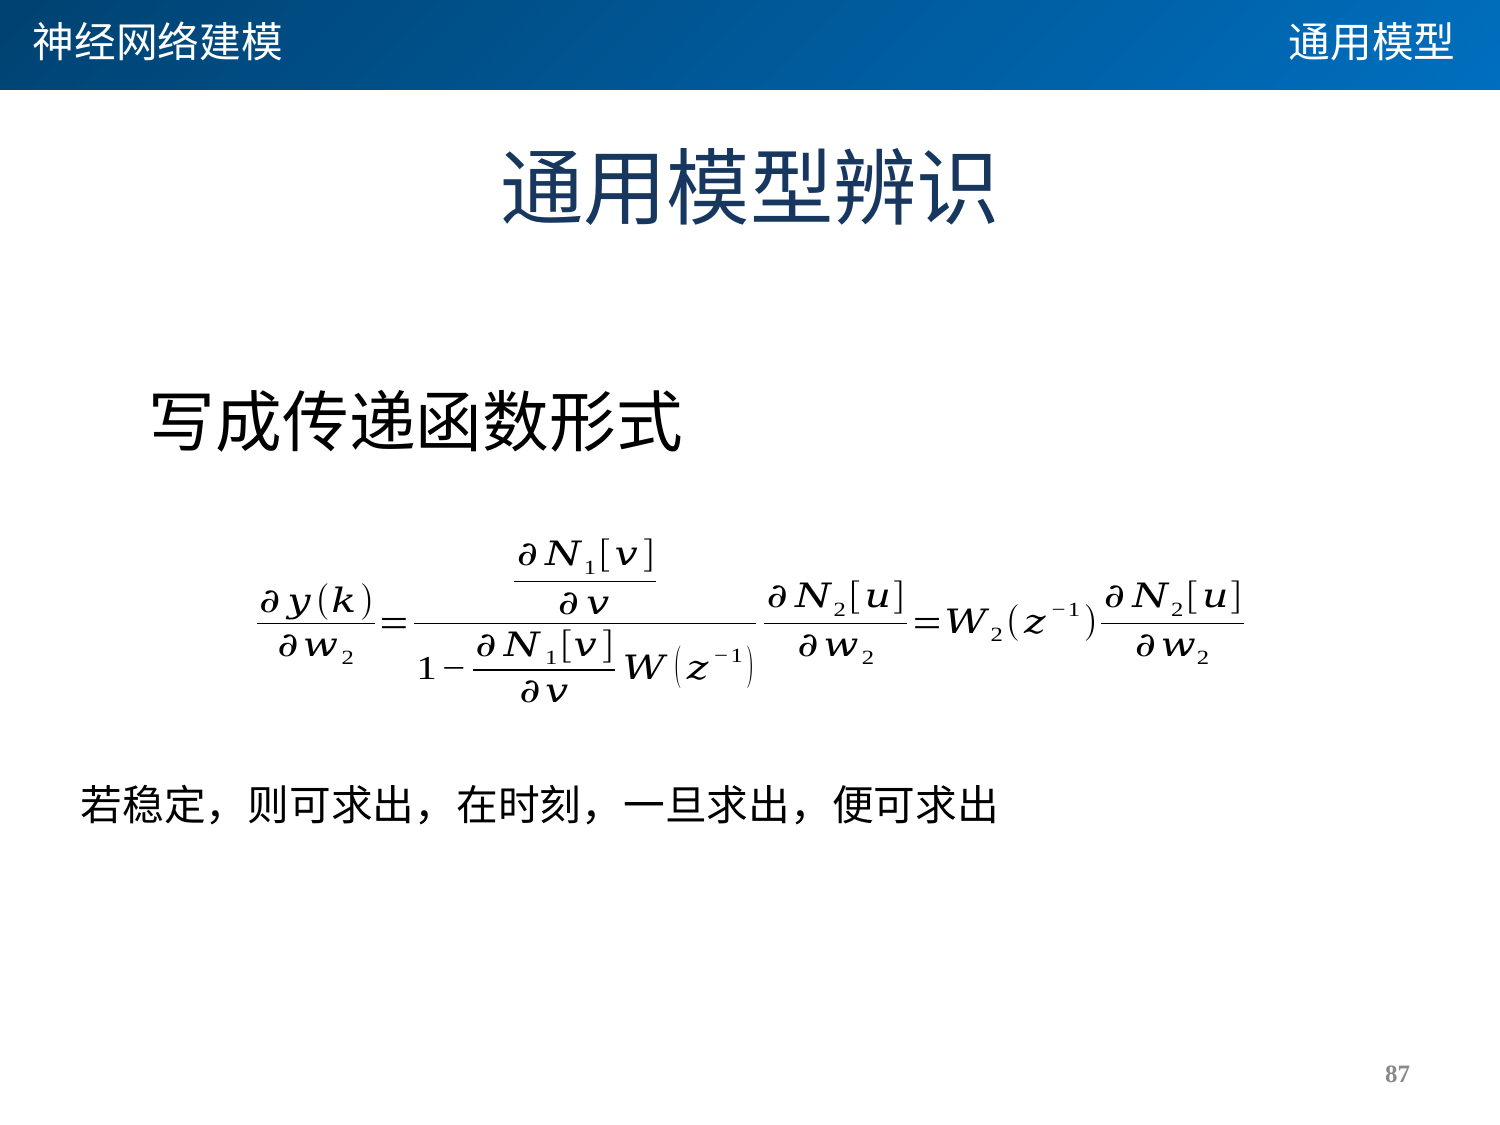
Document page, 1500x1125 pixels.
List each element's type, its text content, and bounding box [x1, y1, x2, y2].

slide_number 87 [1074, 1042, 1425, 1103]
list 通用模型 [1175, 8, 1471, 80]
list 神经网络建模 [17, 8, 313, 80]
title 通用模型辨识 [75, 91, 1425, 279]
